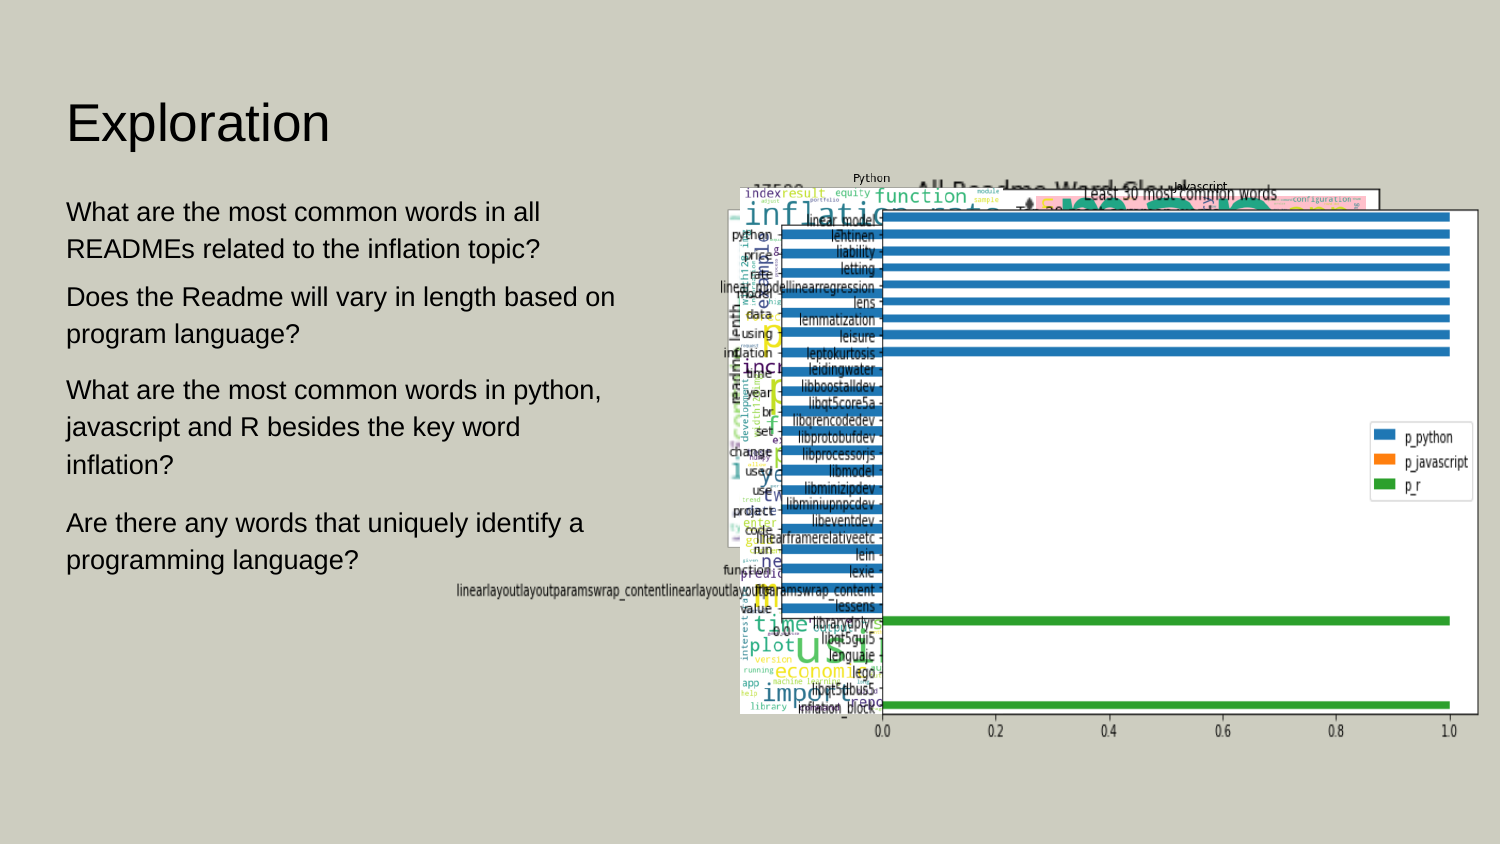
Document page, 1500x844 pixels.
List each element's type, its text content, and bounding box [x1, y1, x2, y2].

picture [449, 166, 1486, 752]
title Exploration [51, 72, 1449, 167]
text_box What are the most common words in python, javascript and R besides the key word inflation? [51, 352, 444, 485]
text_box What are the most common words in all READMEs related to the inflation topic? [51, 174, 448, 280]
text_box Does the Readme will vary in length based on program language? [51, 280, 444, 352]
text_box Are there any words that uniquely identify a programming language? [51, 485, 444, 590]
